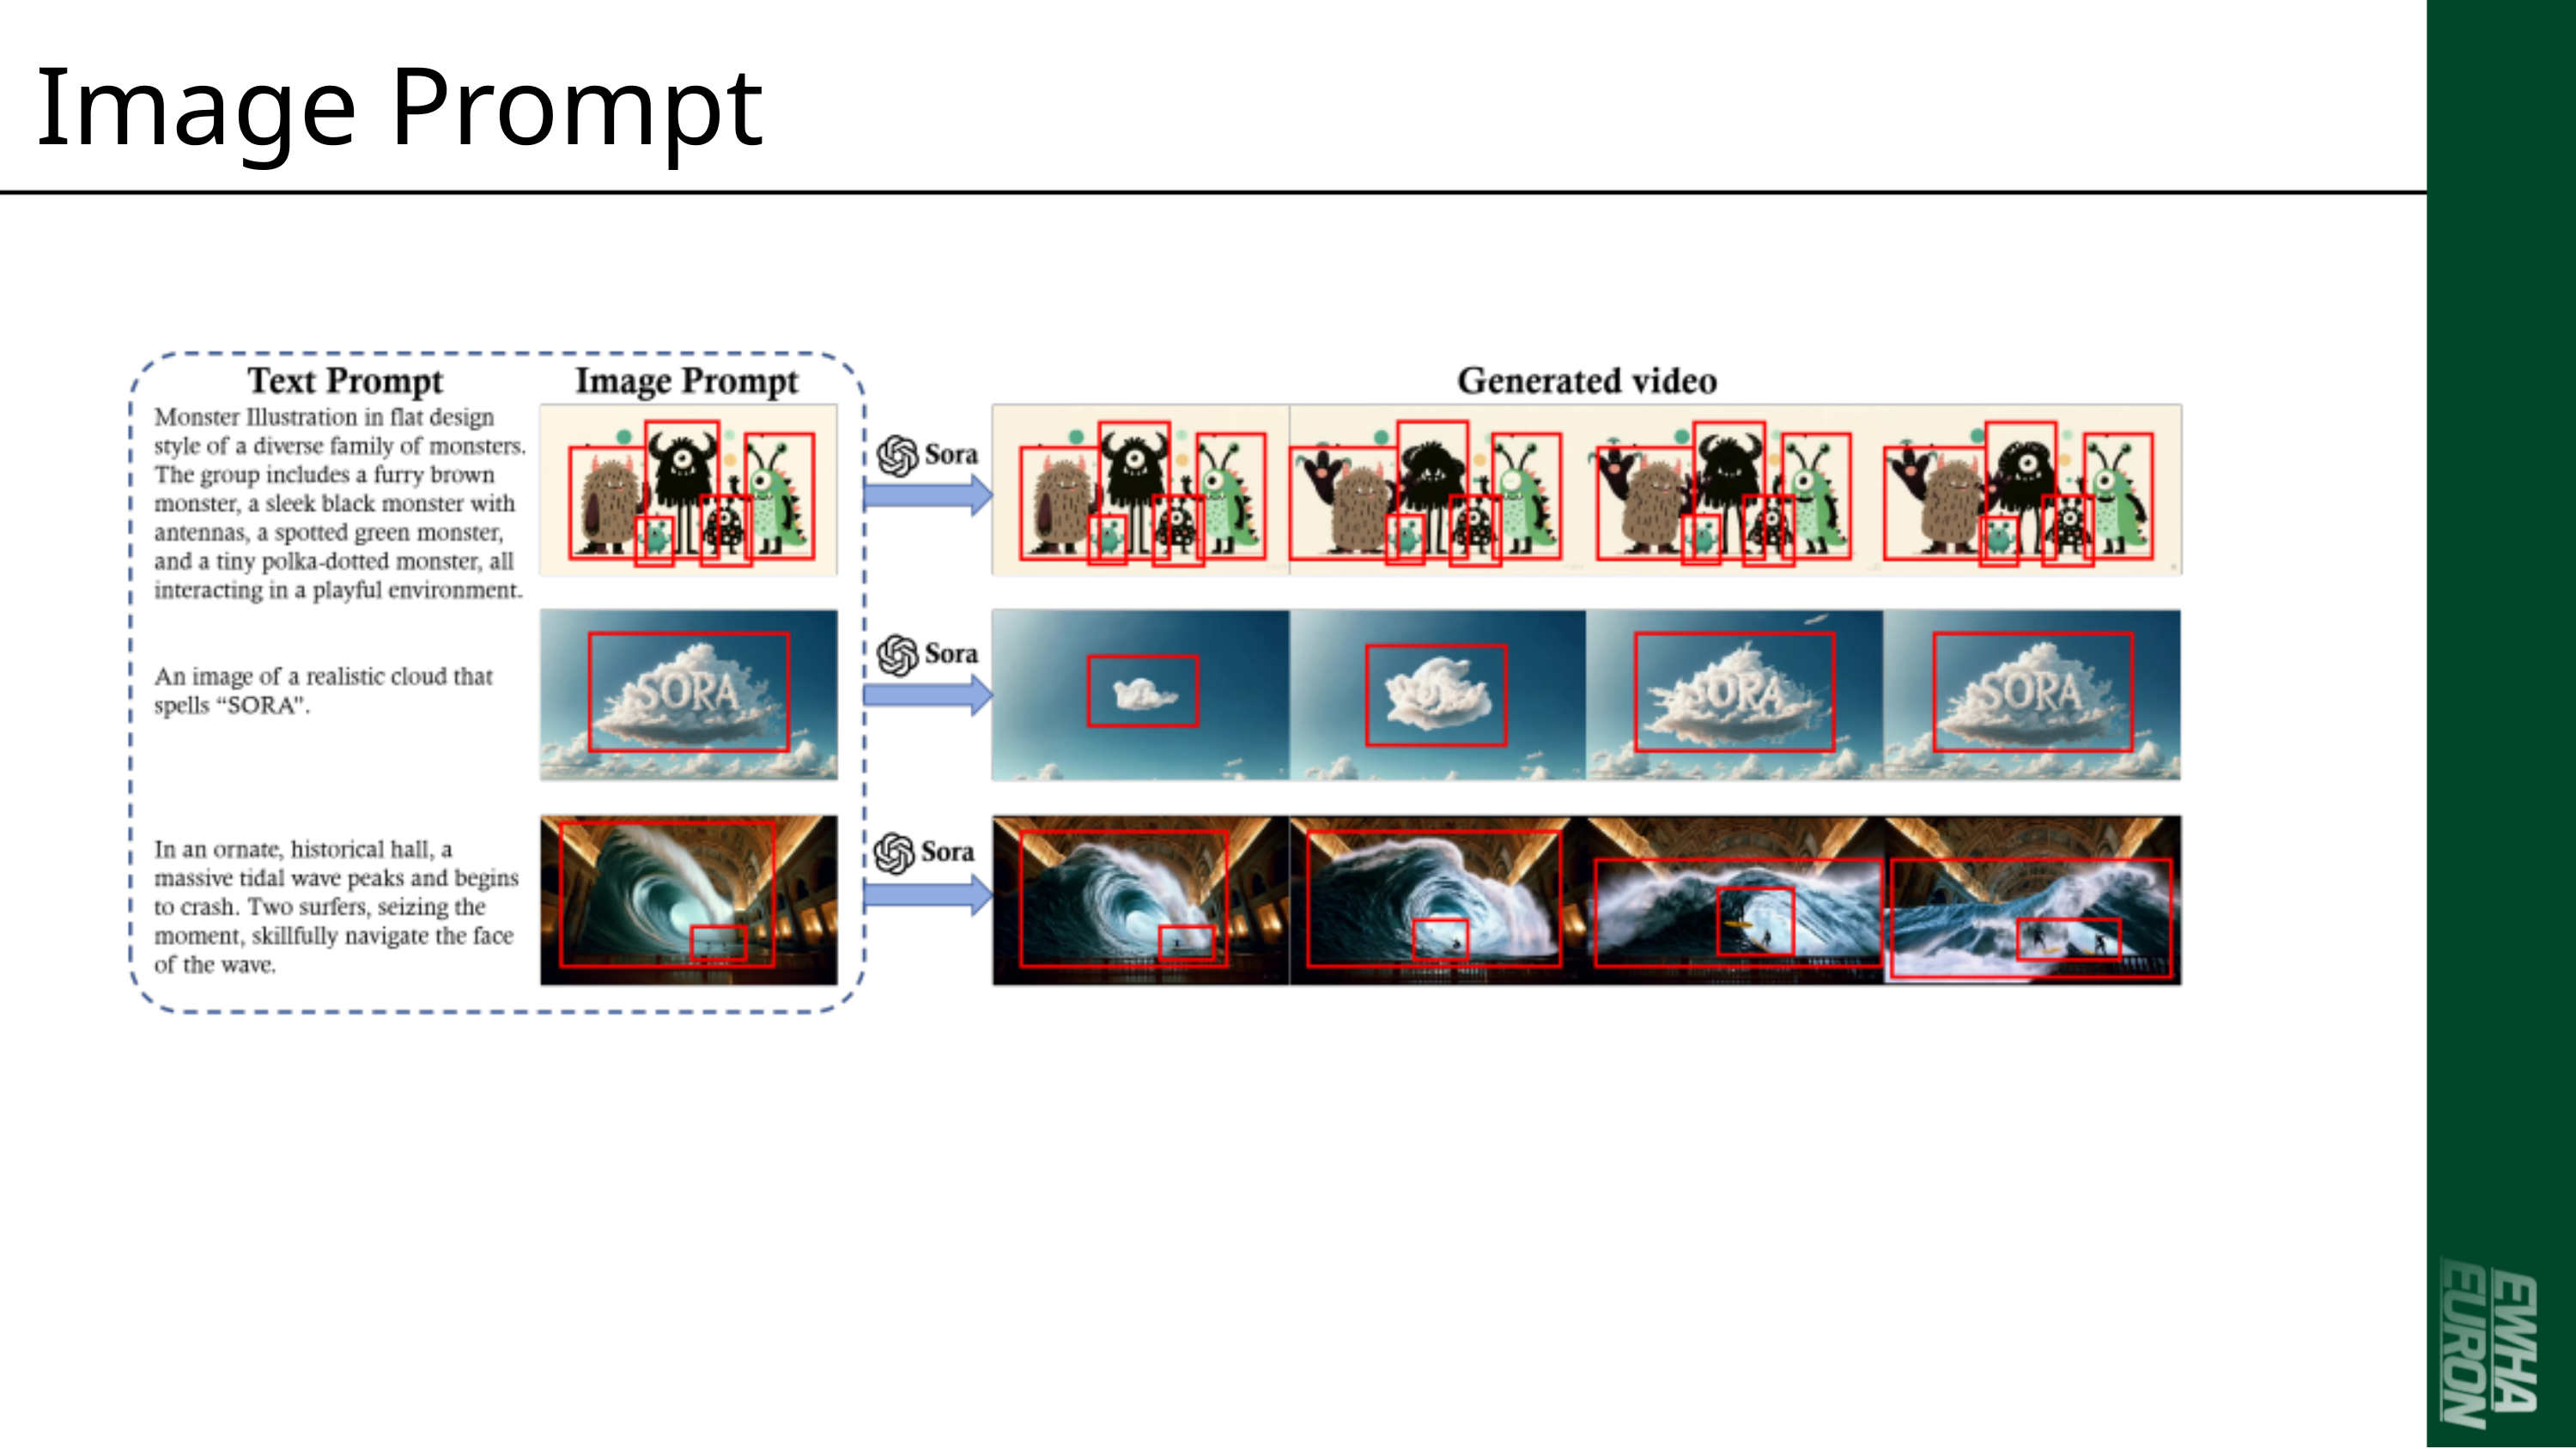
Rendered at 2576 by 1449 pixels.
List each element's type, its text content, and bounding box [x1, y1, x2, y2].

text_box Image Prompt [22, 31, 1698, 173]
picture [0, 0, 2576, 1447]
